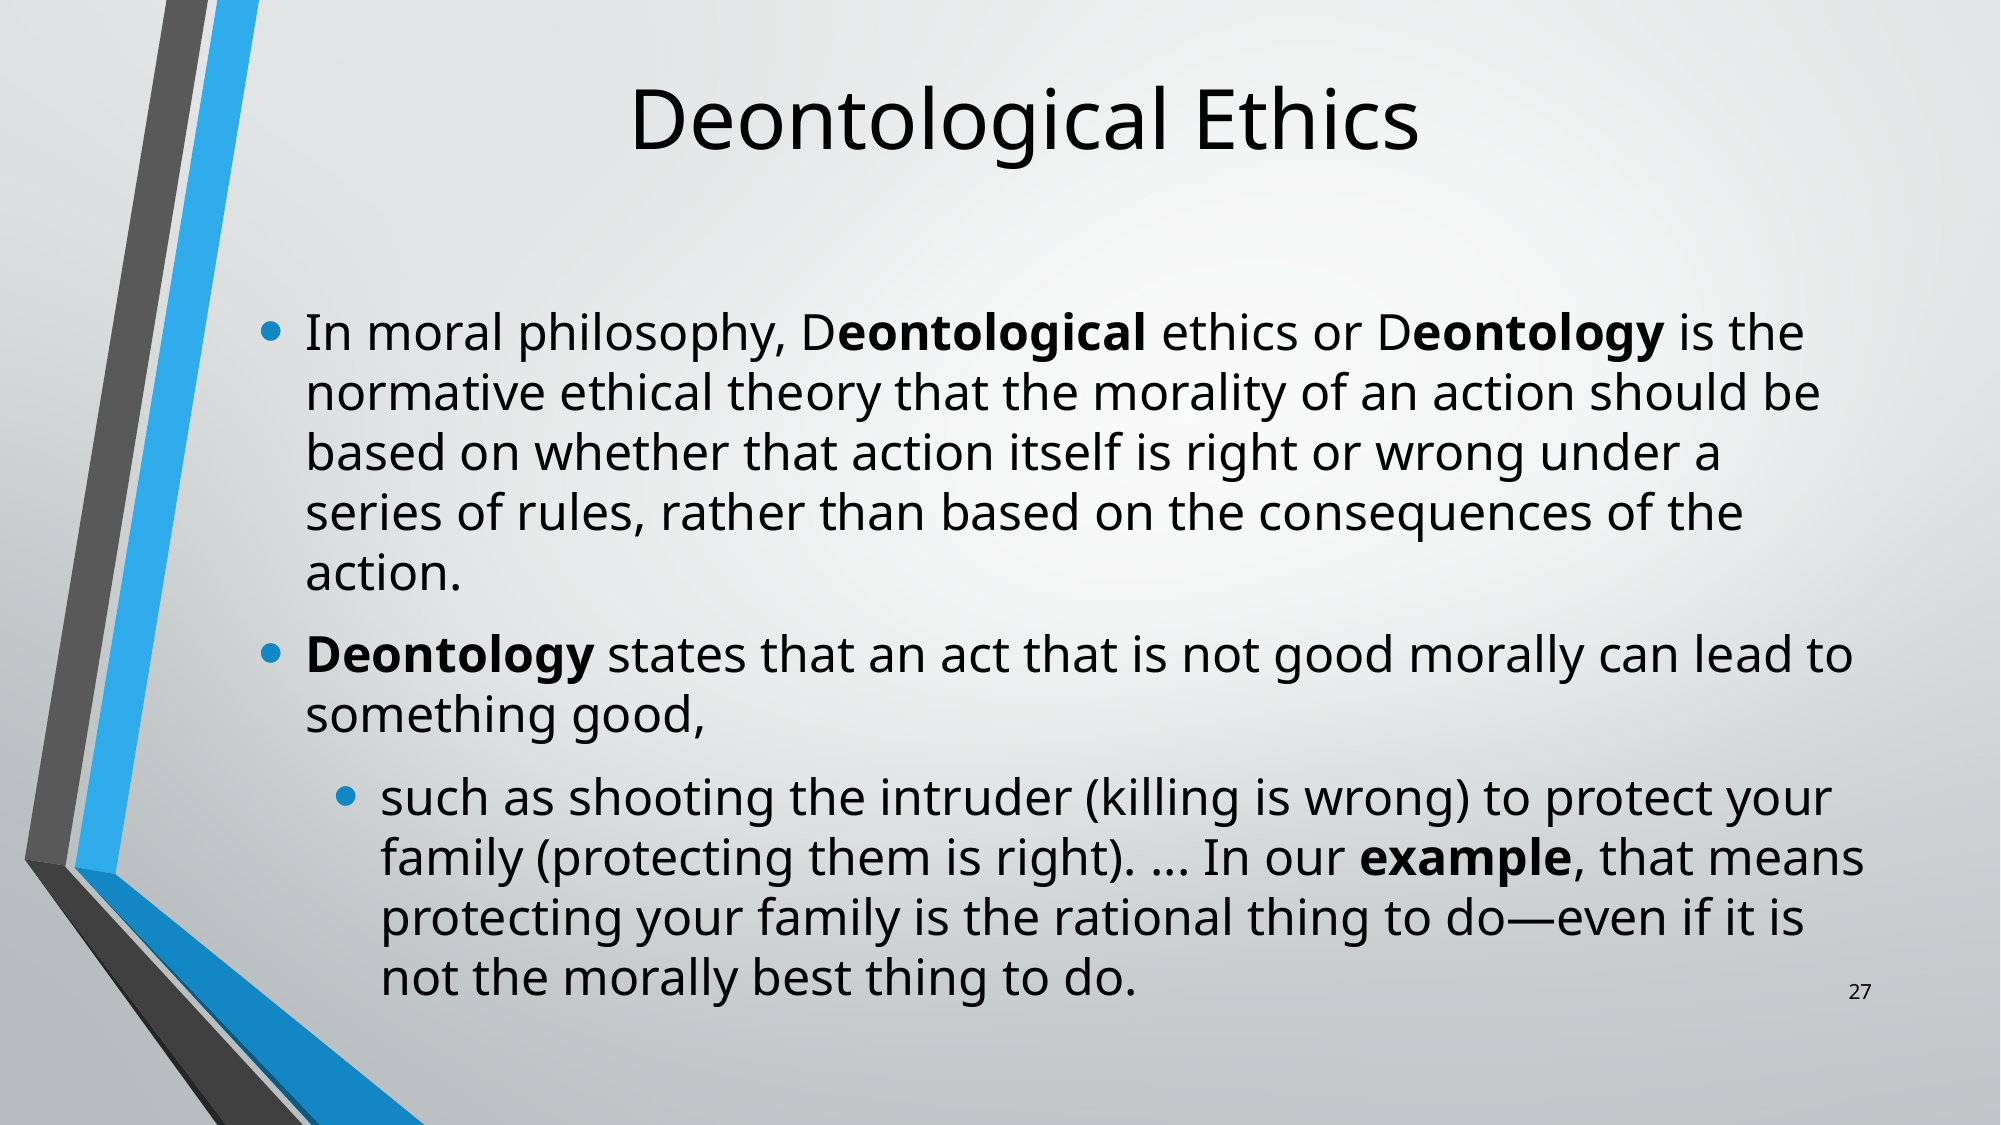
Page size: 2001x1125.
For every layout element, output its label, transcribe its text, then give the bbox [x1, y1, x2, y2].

list In moral philosophy, Deontological ethics or Deontology is the normative ethical theory that the morality of an action should be based on whether that action itself is right or wrong under a series of rules, rather than based on the consequences of the action. Deontology states that an act that is not good morally can lead to something good, such as shooting the intruder (killing is wrong) to protect your family (protecting them is right). ... In our example, that means protecting your family is the rational thing to do—even if it is not the morally best thing to do. [243, 222, 1887, 1083]
slide_number 27 [1796, 962, 1887, 1023]
title Deontological Ethics [203, 35, 1848, 197]
